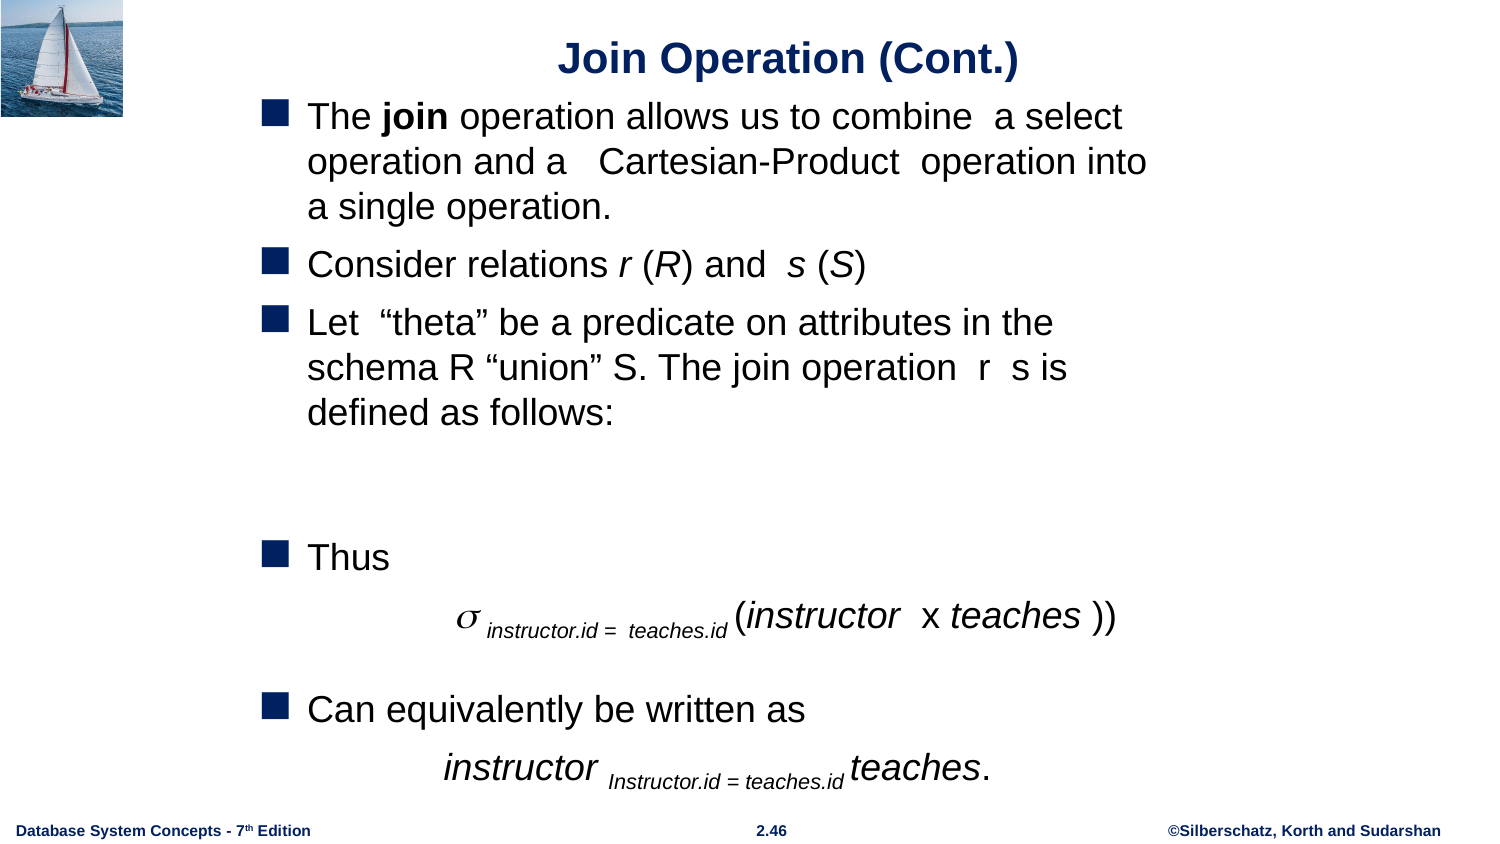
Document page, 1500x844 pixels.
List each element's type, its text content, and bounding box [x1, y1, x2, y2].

title Join Operation (Cont.) [125, 14, 1452, 90]
picture [0, 0, 123, 117]
